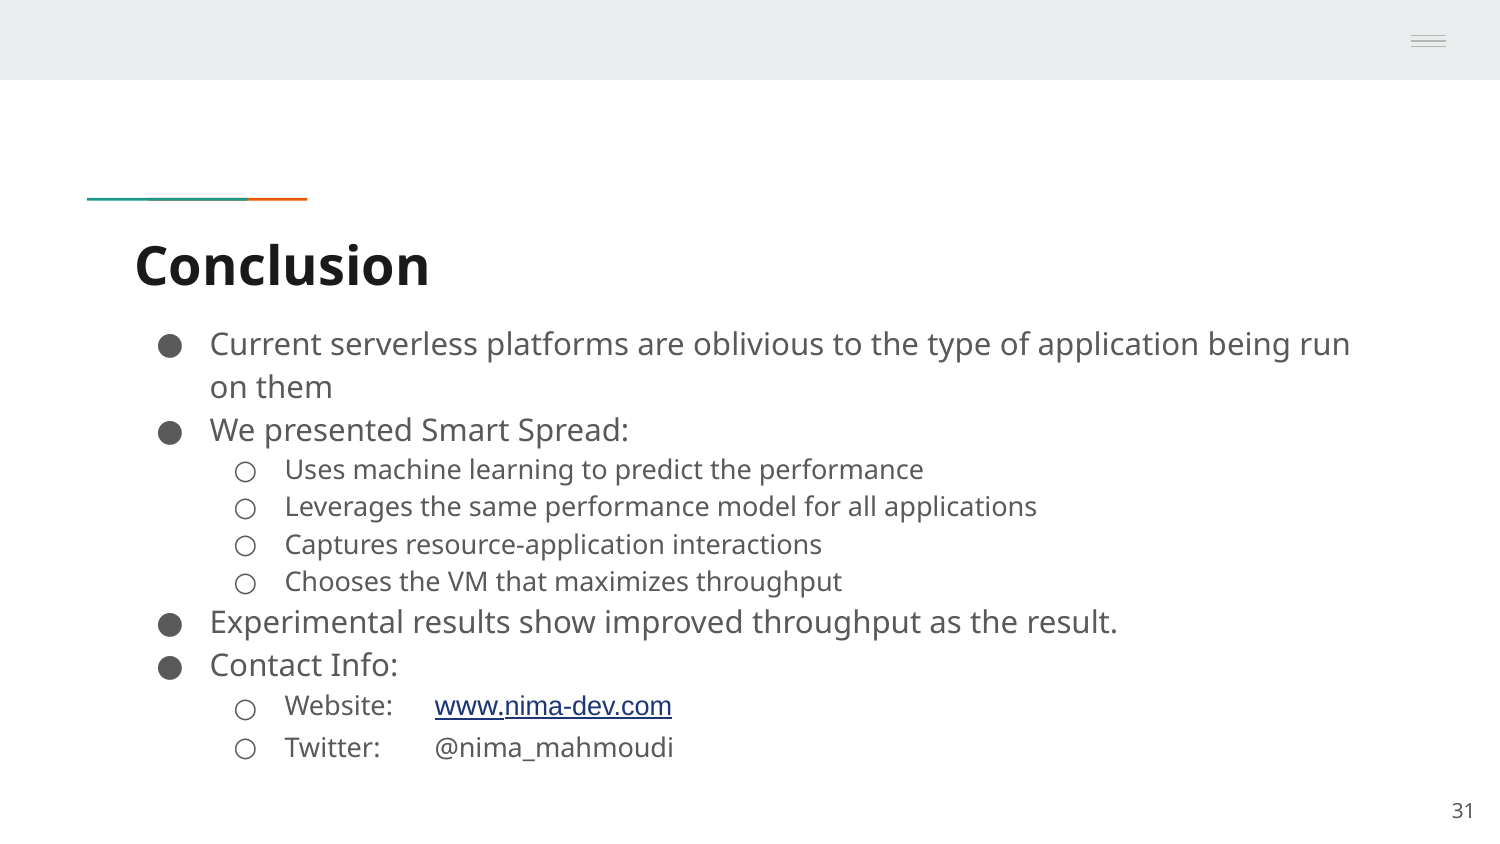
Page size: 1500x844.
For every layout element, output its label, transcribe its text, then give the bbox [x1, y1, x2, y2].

title Conclusion [119, 216, 1381, 303]
slide_number ‹#› [1400, 779, 1491, 844]
list Current serverless platforms are oblivious to the type of application being run on them We presented Smart Spread: Uses machine learning to predict the performance Leverages the same performance model for all applications Captures resource-application interactions Chooses the VM that maximizes throughput Experimental results show improved throughput as the result. Contact Info: Website: www.nima-dev.com Twitter: @nima_mahmoudi [119, 303, 1381, 675]
